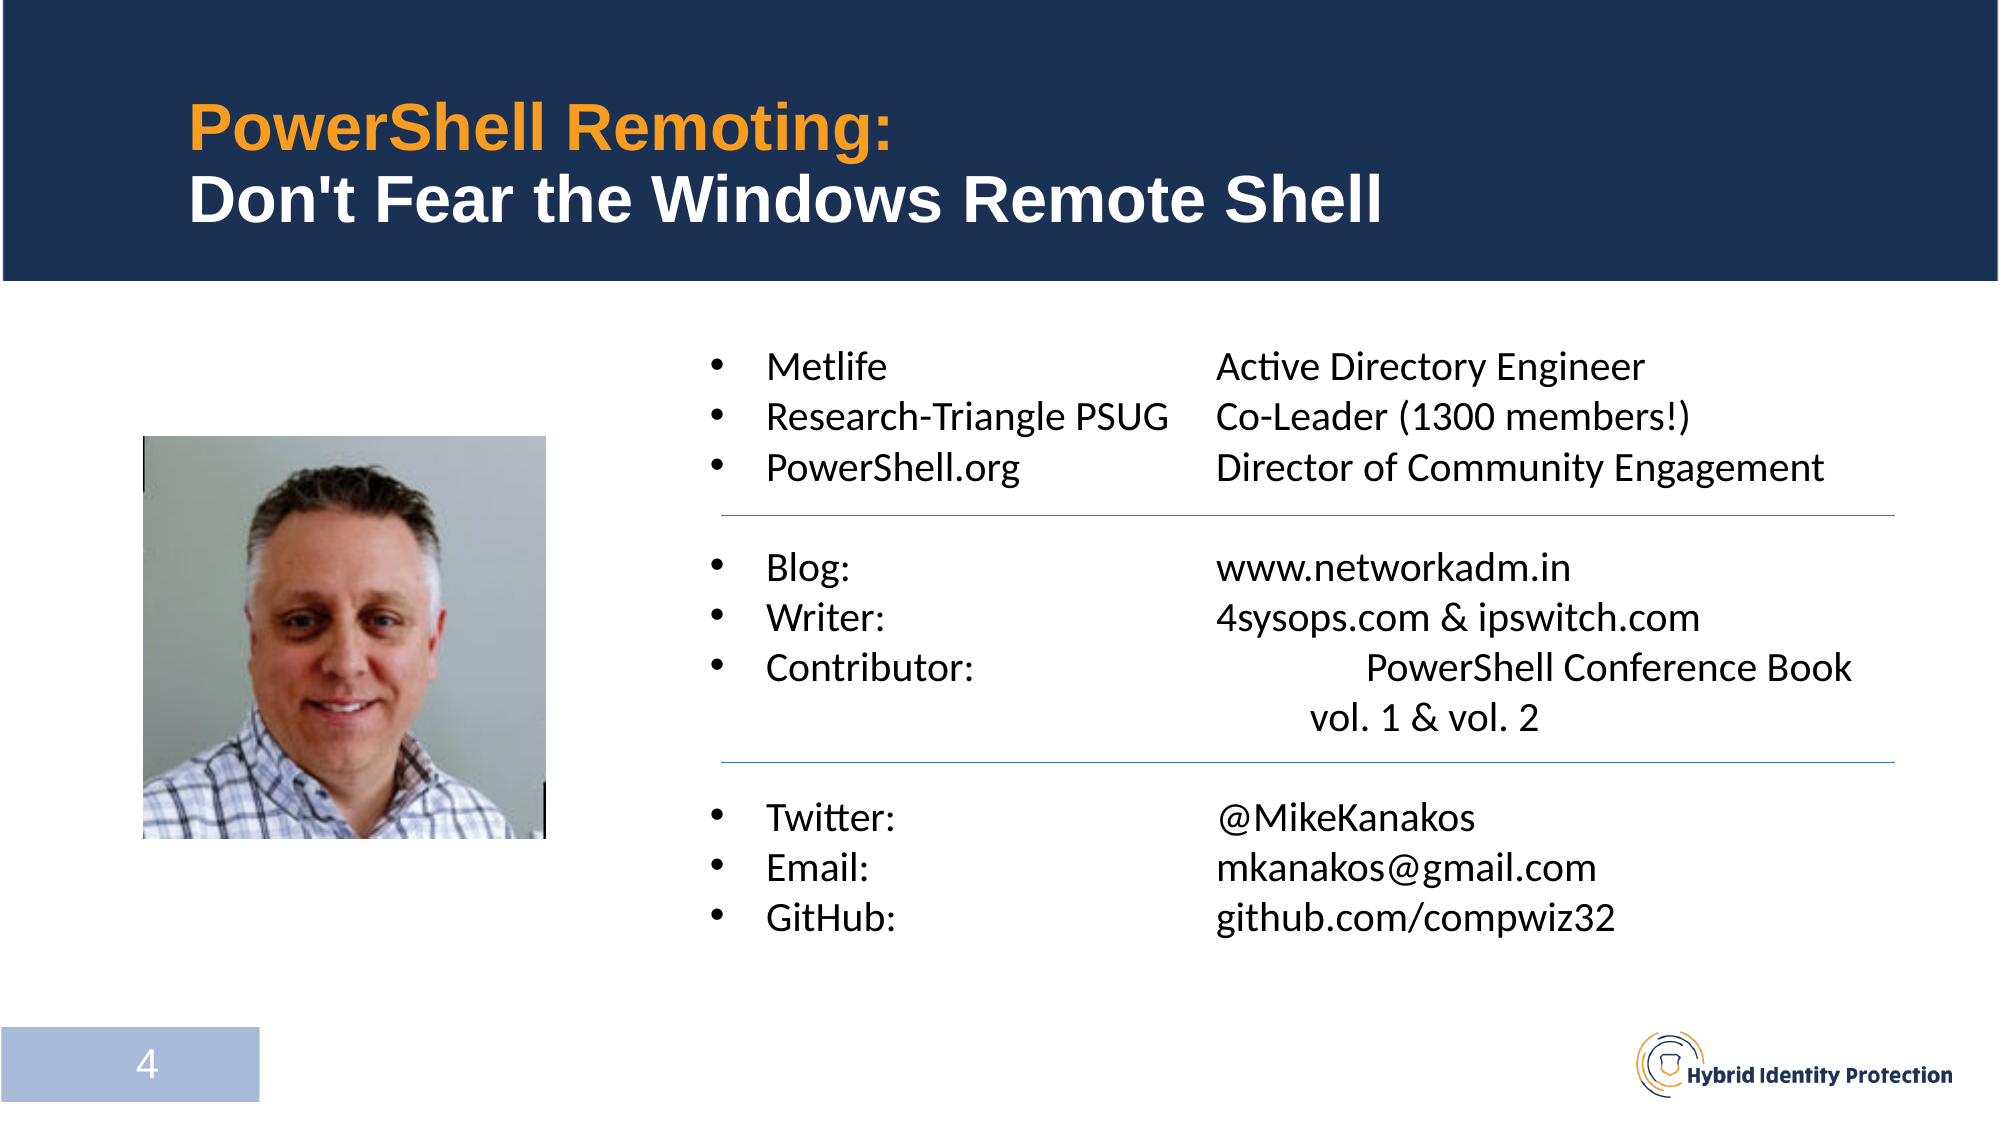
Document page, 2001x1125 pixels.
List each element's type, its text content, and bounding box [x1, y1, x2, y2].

picture [0, 1027, 260, 1102]
picture [0, 0, 2000, 281]
picture [1636, 1031, 1952, 1098]
text_box Metlife Active Directory Engineer Research-Triangle PSUG Co-Leader (1300 members!) PowerShell.org Director of Community Engagement Blog: www.networkadm.in Writer: 4sysops.com & ipswitch.com Contributor: PowerShell Conference Book vol. 1 & vol. 2 Twitter: @MikeKanakos Email: mkanakos@gmail.com GitHub: github.com/compwiz32 [694, 331, 1941, 947]
list PowerShell Remoting: Don't Fear the Windows Remote Shell [173, 85, 1929, 253]
picture [143, 436, 546, 839]
